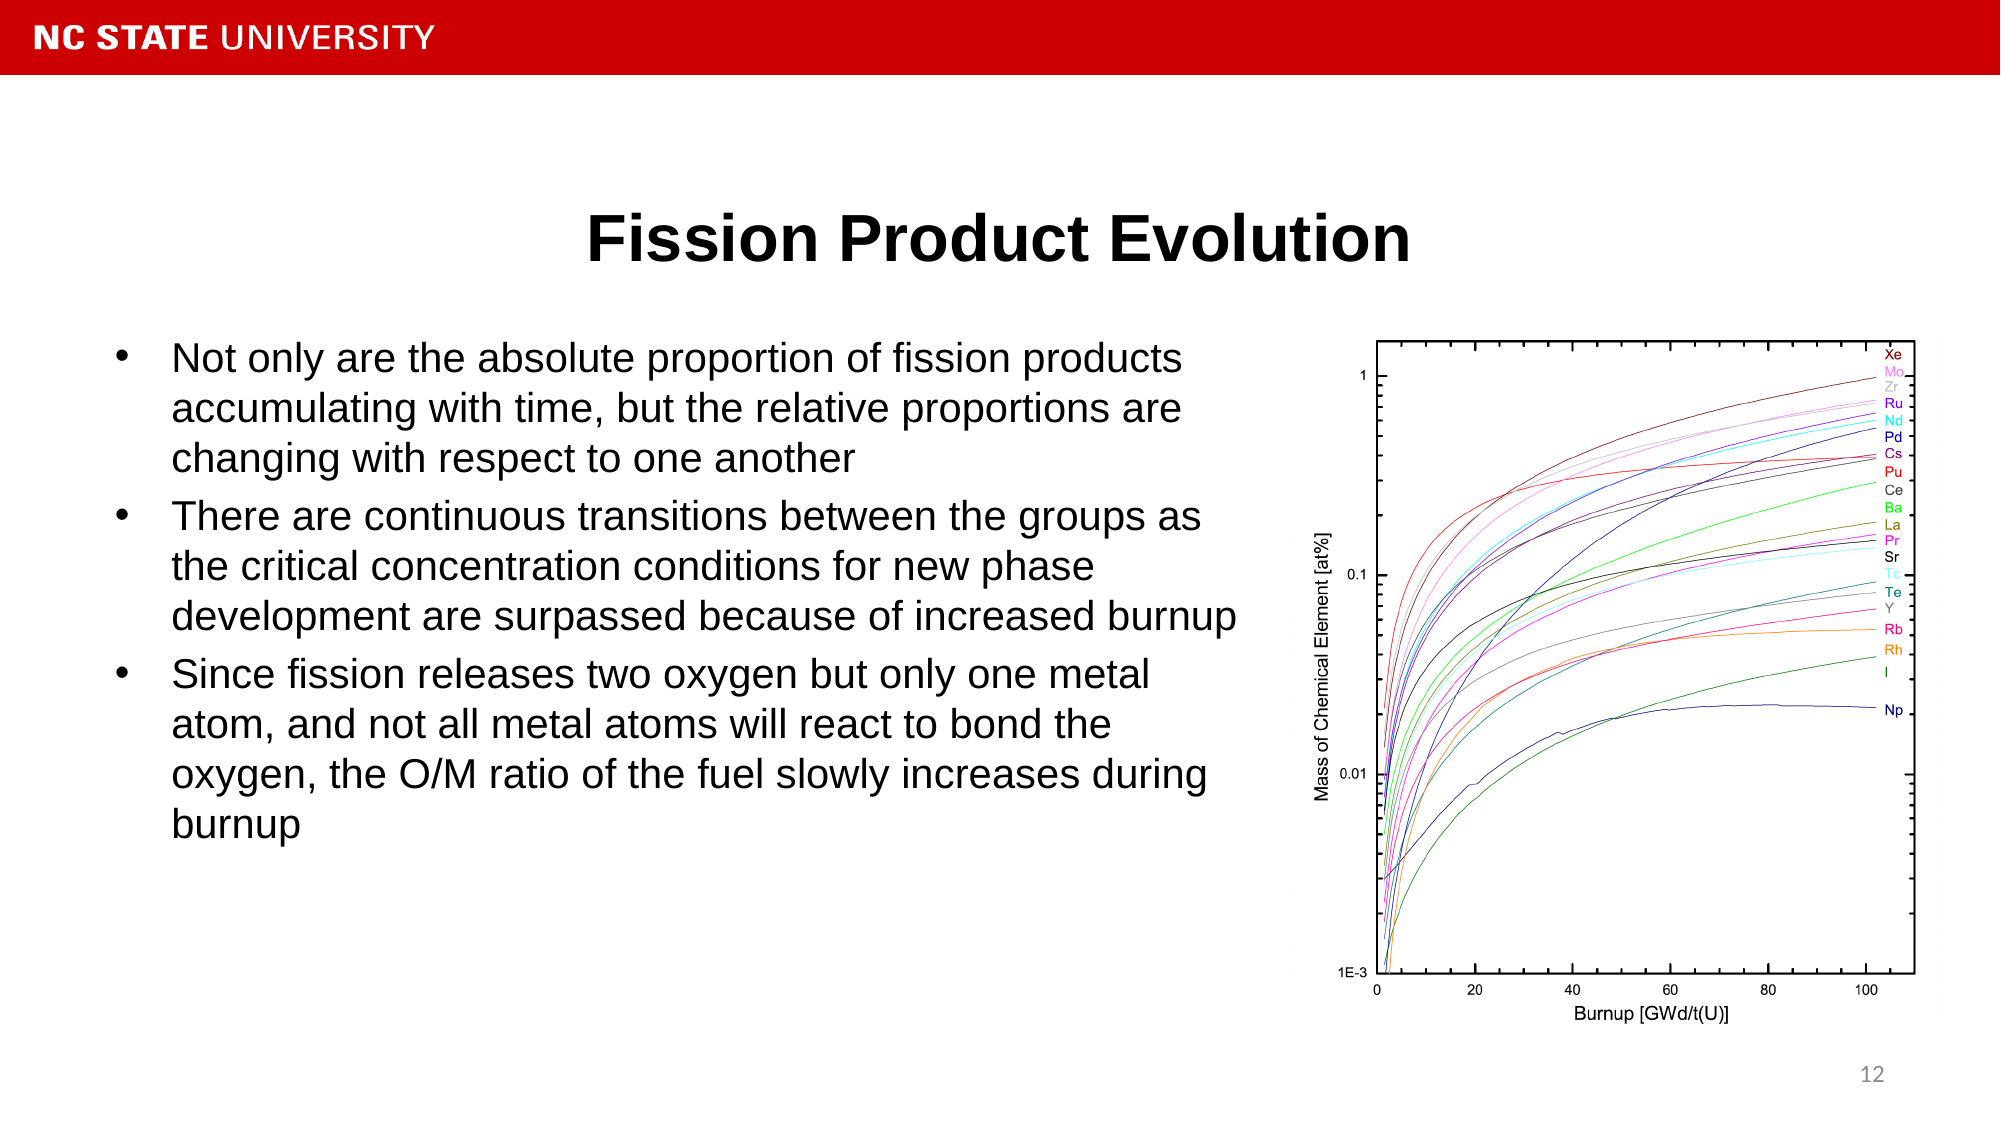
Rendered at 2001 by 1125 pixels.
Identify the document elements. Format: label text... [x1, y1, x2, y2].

slide_number 12 [1433, 1042, 1900, 1103]
picture [1292, 322, 1939, 1030]
title Fission Product Evolution [99, 147, 1900, 323]
list Not only are the absolute proportion of fission products accumulating with time, but the relative proportions are changing with respect to one another There are continuous transitions between the groups as the critical concentration conditions for new phase development are surpassed because of increased burnup Since fission releases two oxygen but only one metal atom, and not all metal atoms will react to bond the oxygen, the O/M ratio of the fuel slowly increases during burnup [99, 322, 1258, 1005]
picture [0, 0, 2000, 75]
